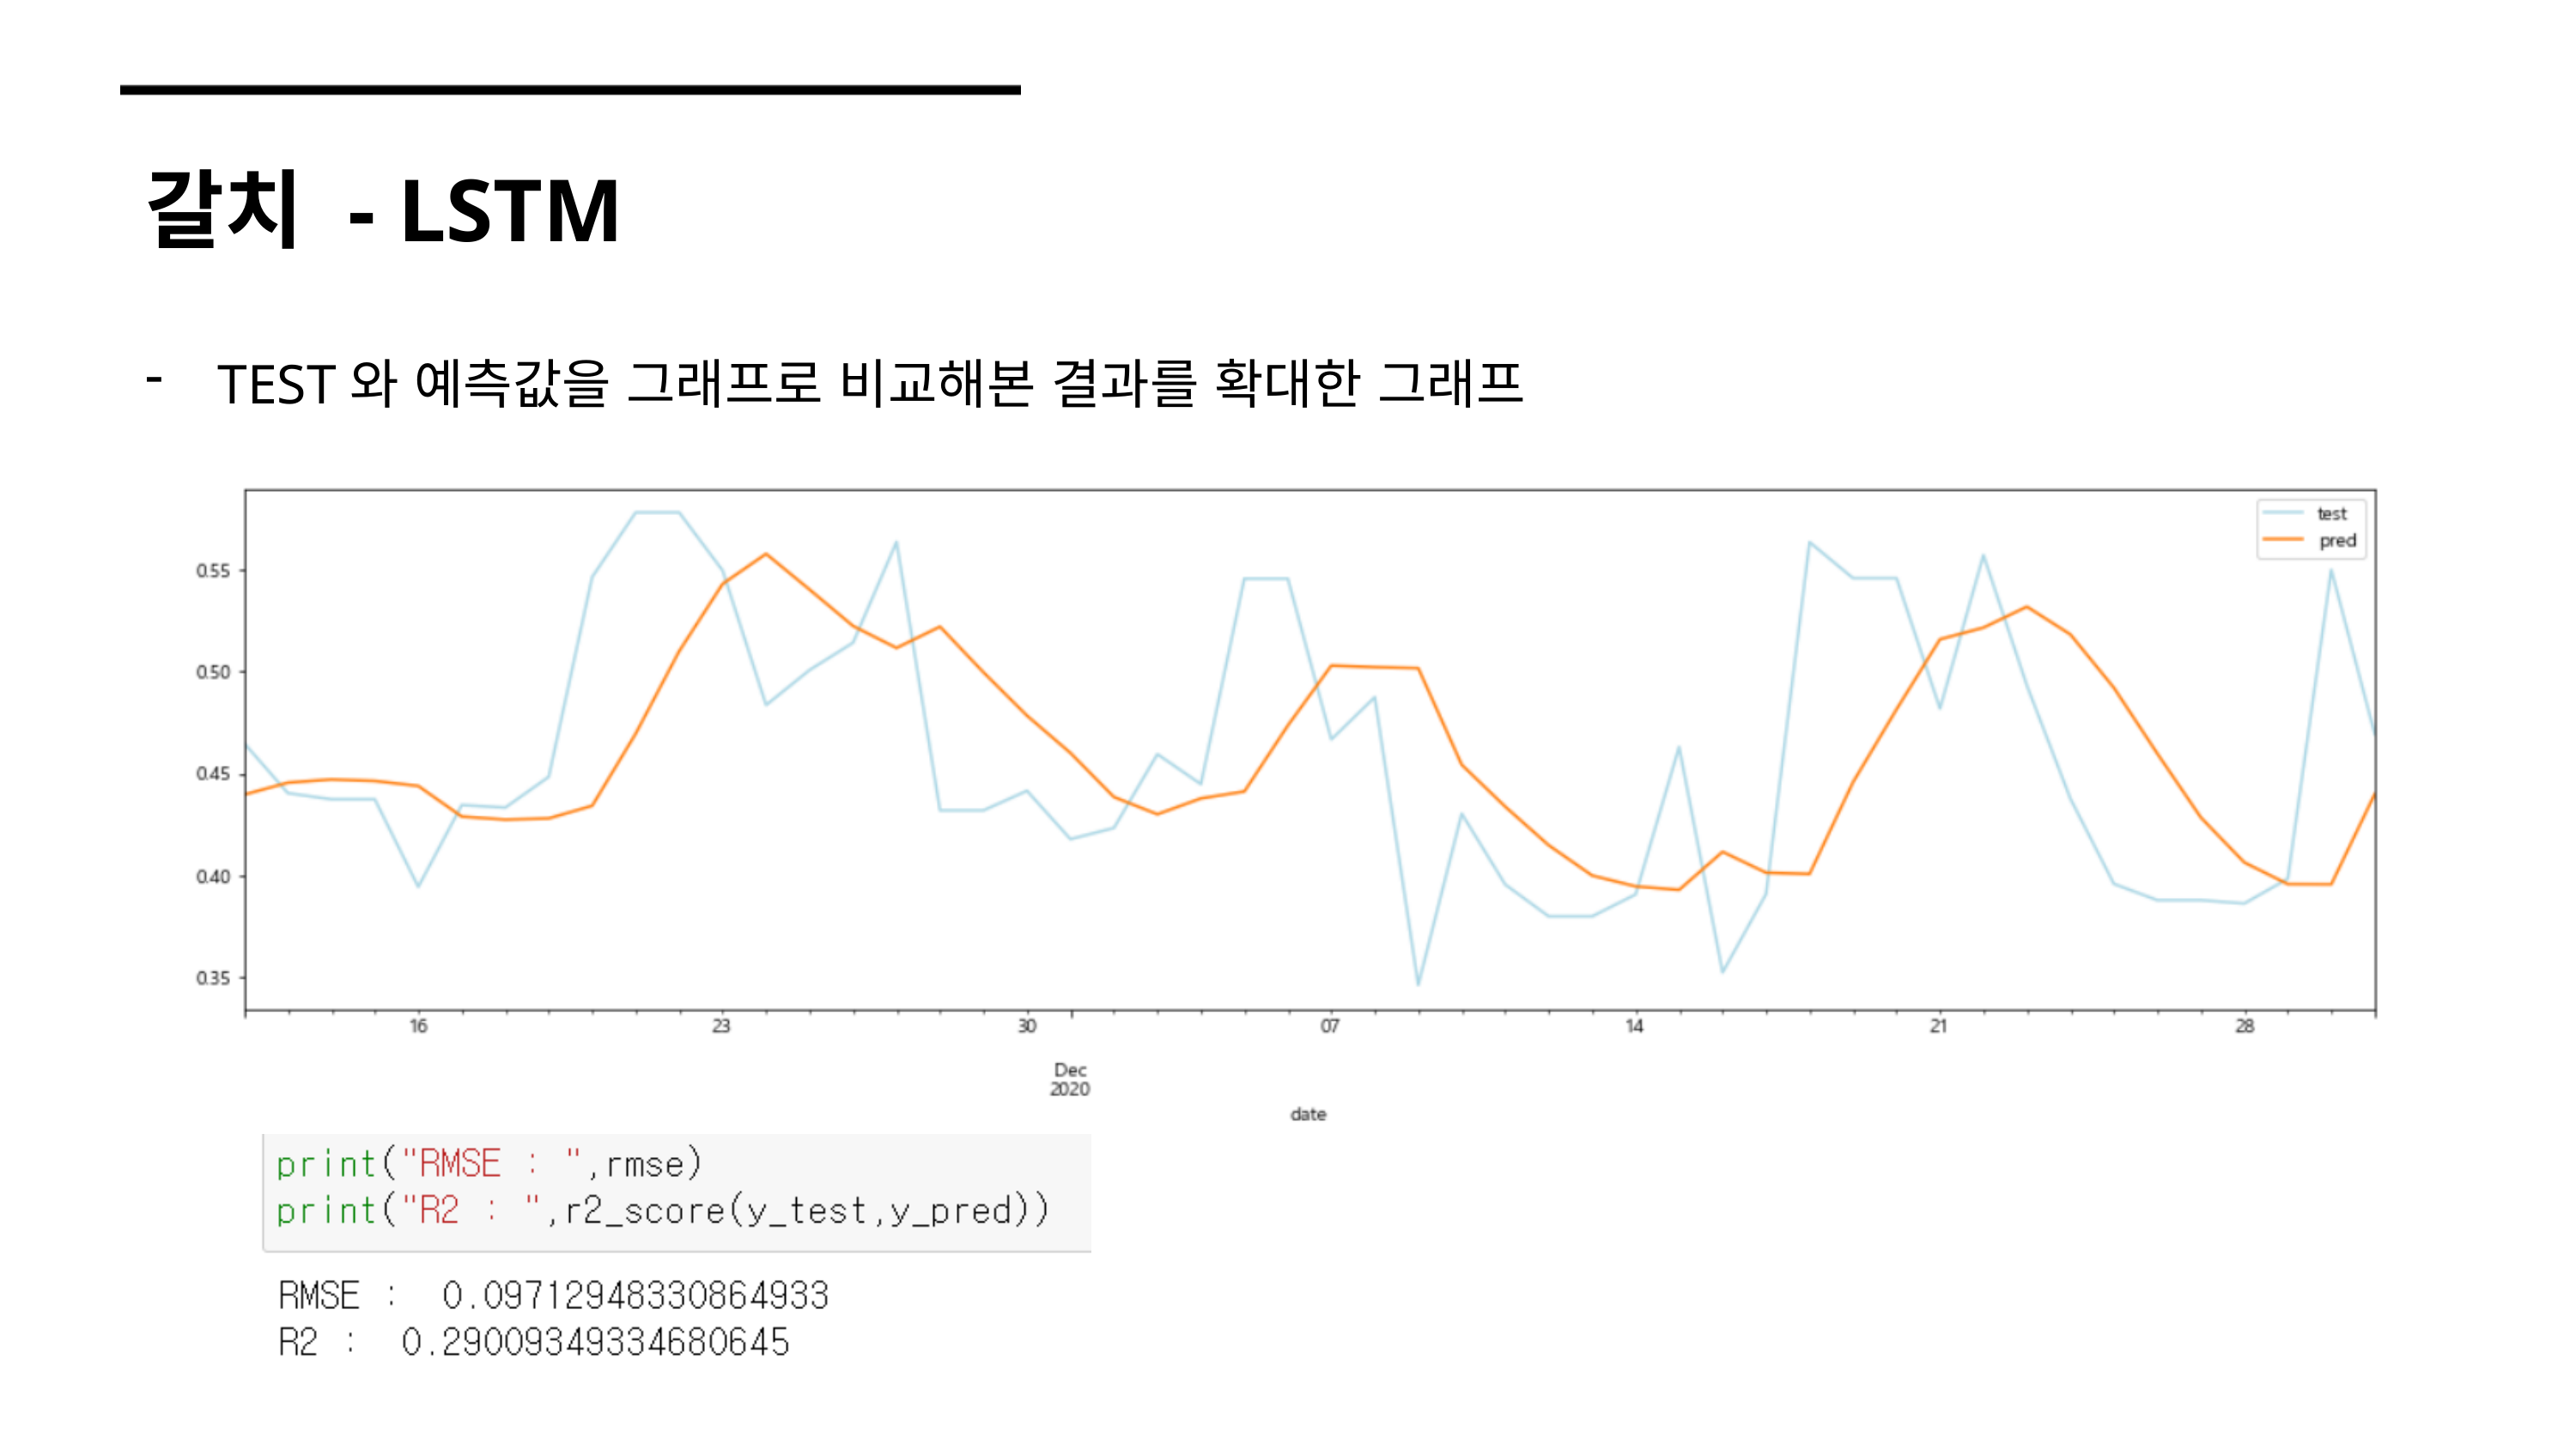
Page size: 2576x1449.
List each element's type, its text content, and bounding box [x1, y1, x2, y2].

picture [188, 458, 2403, 1385]
text_box TEST와 예측값을 그래프로 비교해본 결과를 확대한 그래프 [132, 312, 1782, 421]
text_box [120, 71, 1022, 109]
text_box 갈치 - LSTM [132, 166, 1211, 248]
